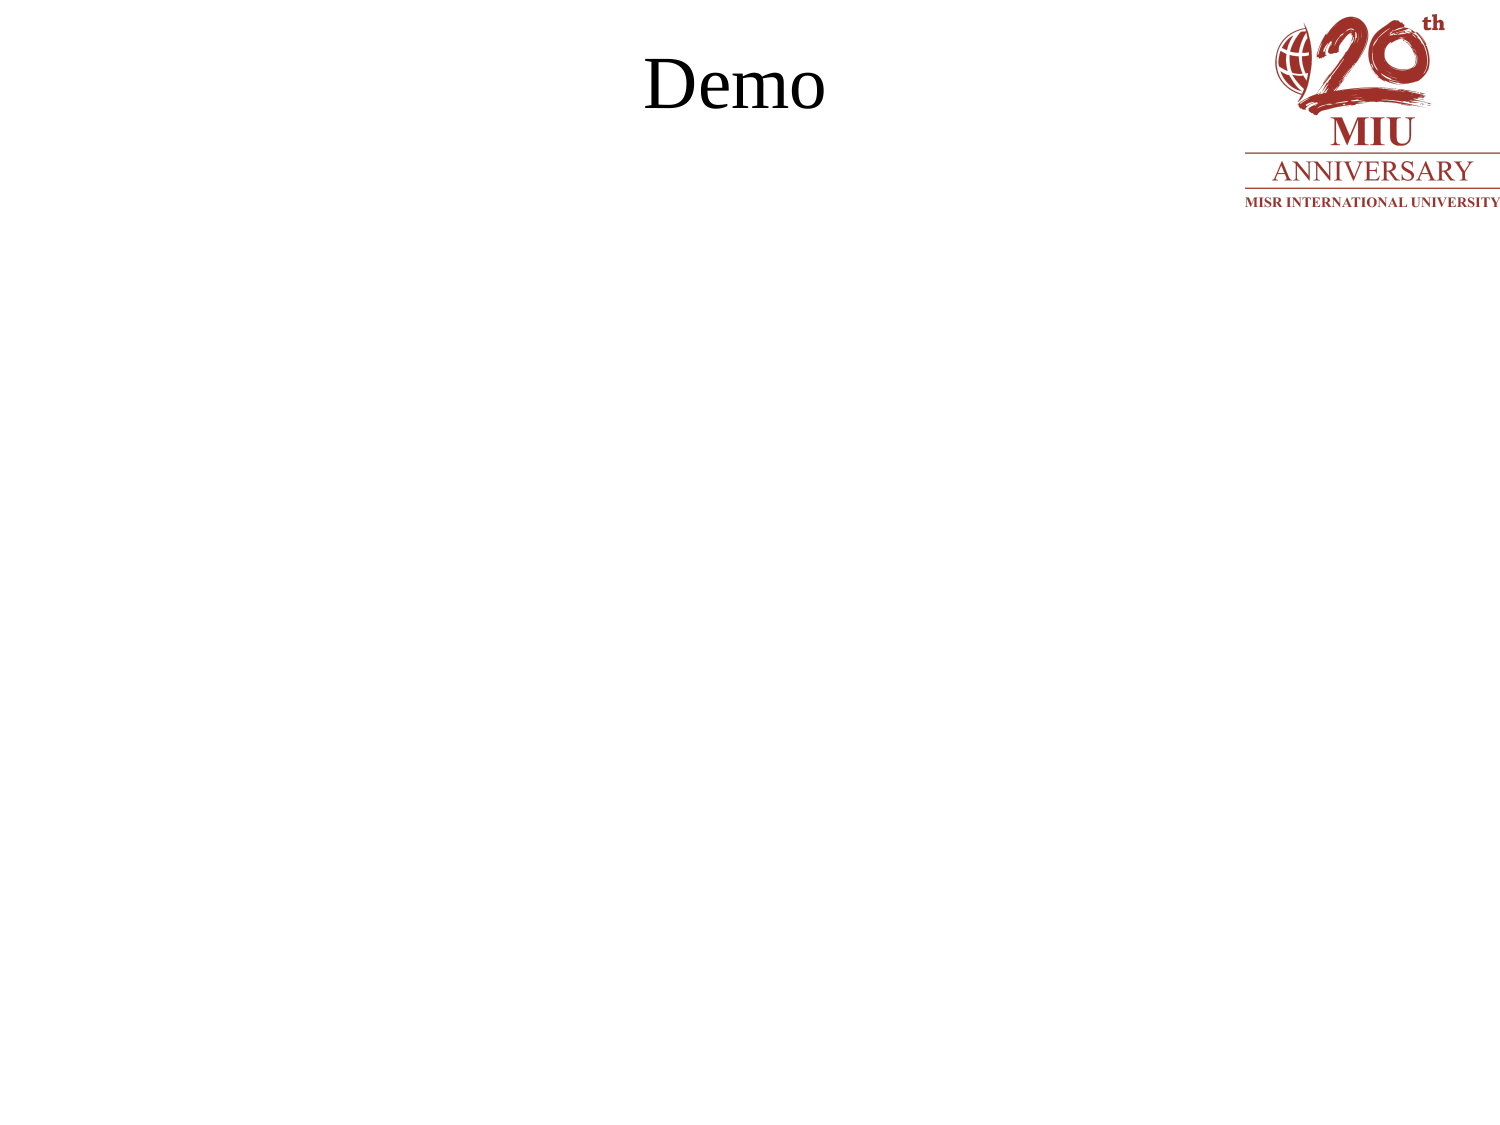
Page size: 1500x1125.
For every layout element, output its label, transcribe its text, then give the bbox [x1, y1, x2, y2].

text_box Demo [567, 26, 905, 131]
picture [1244, 14, 1500, 218]
